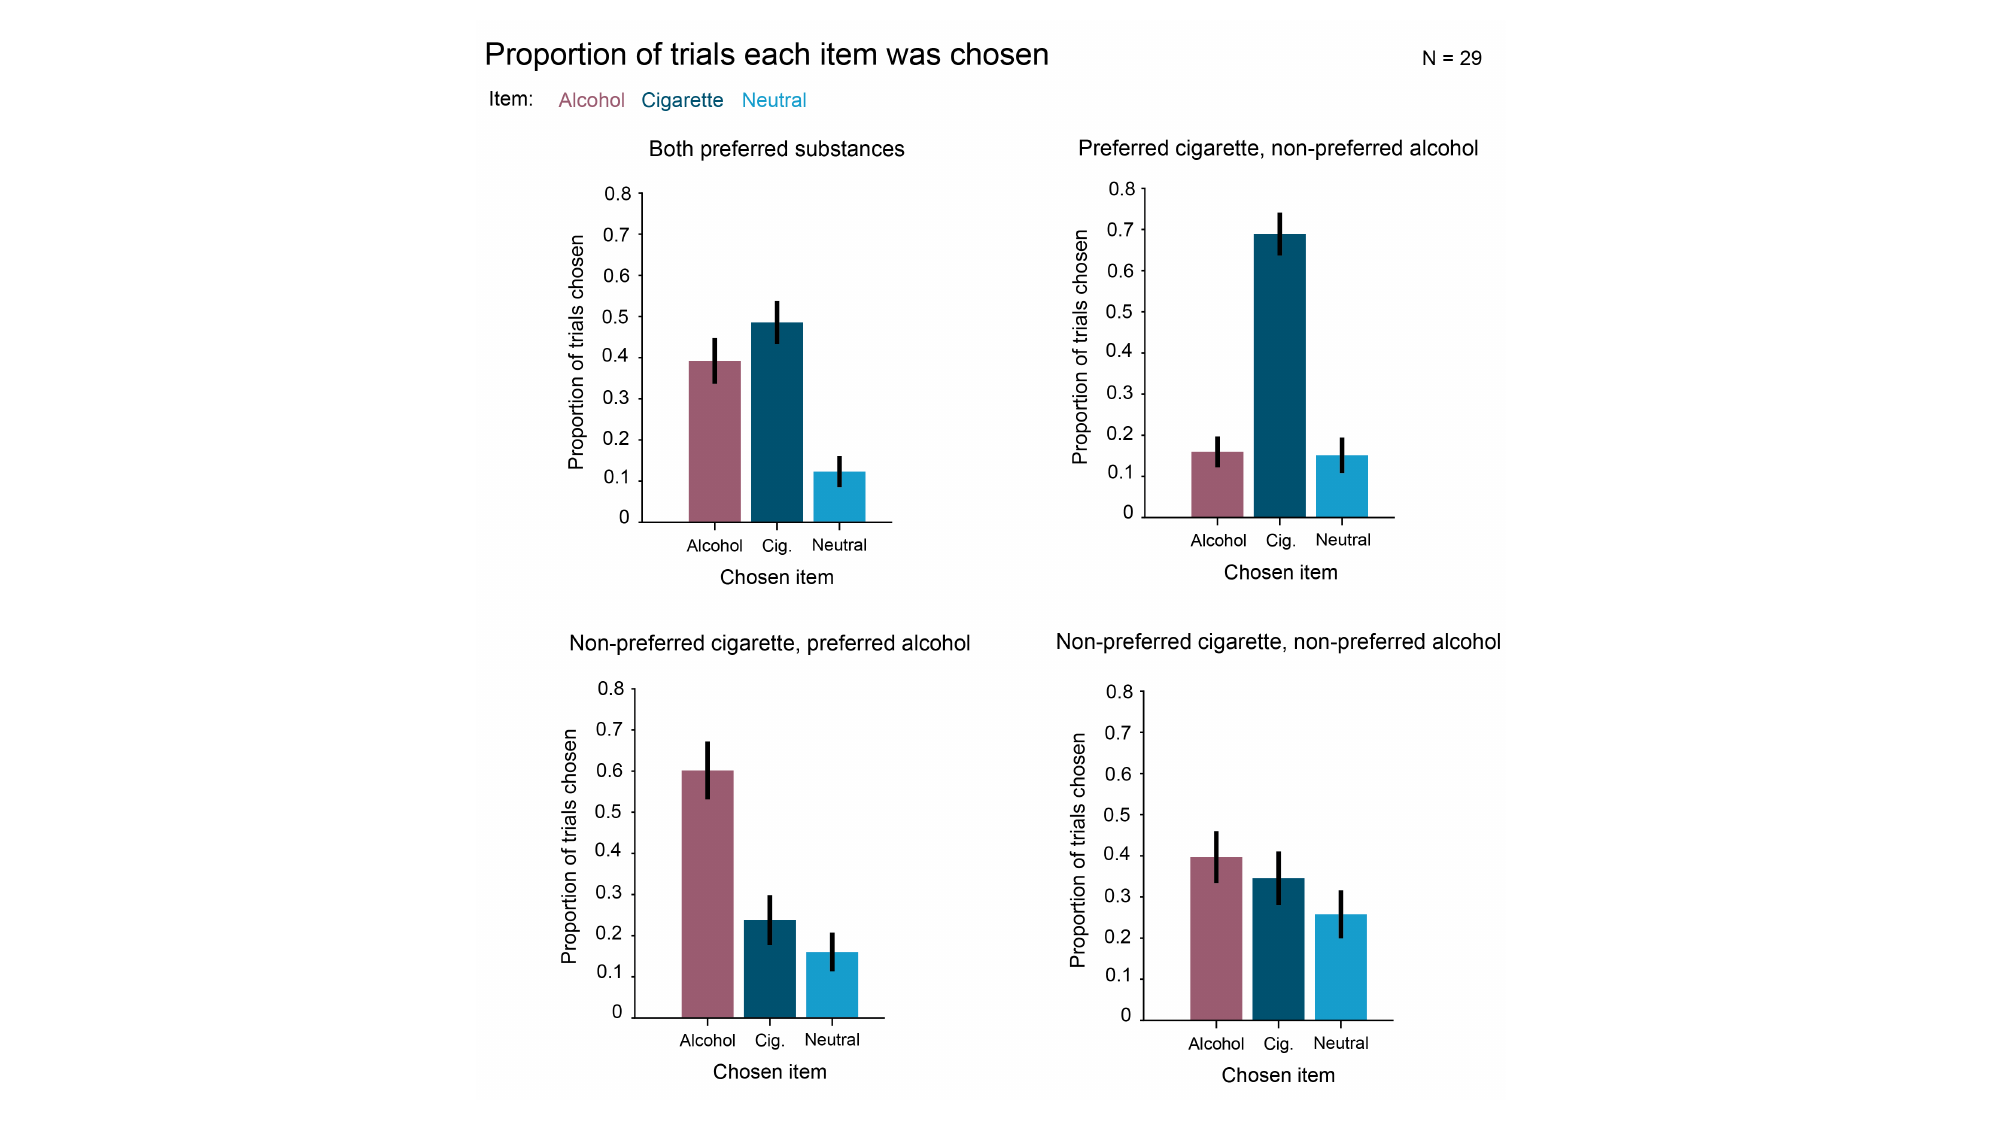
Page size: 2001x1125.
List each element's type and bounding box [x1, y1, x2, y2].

picture [476, 20, 1506, 1100]
